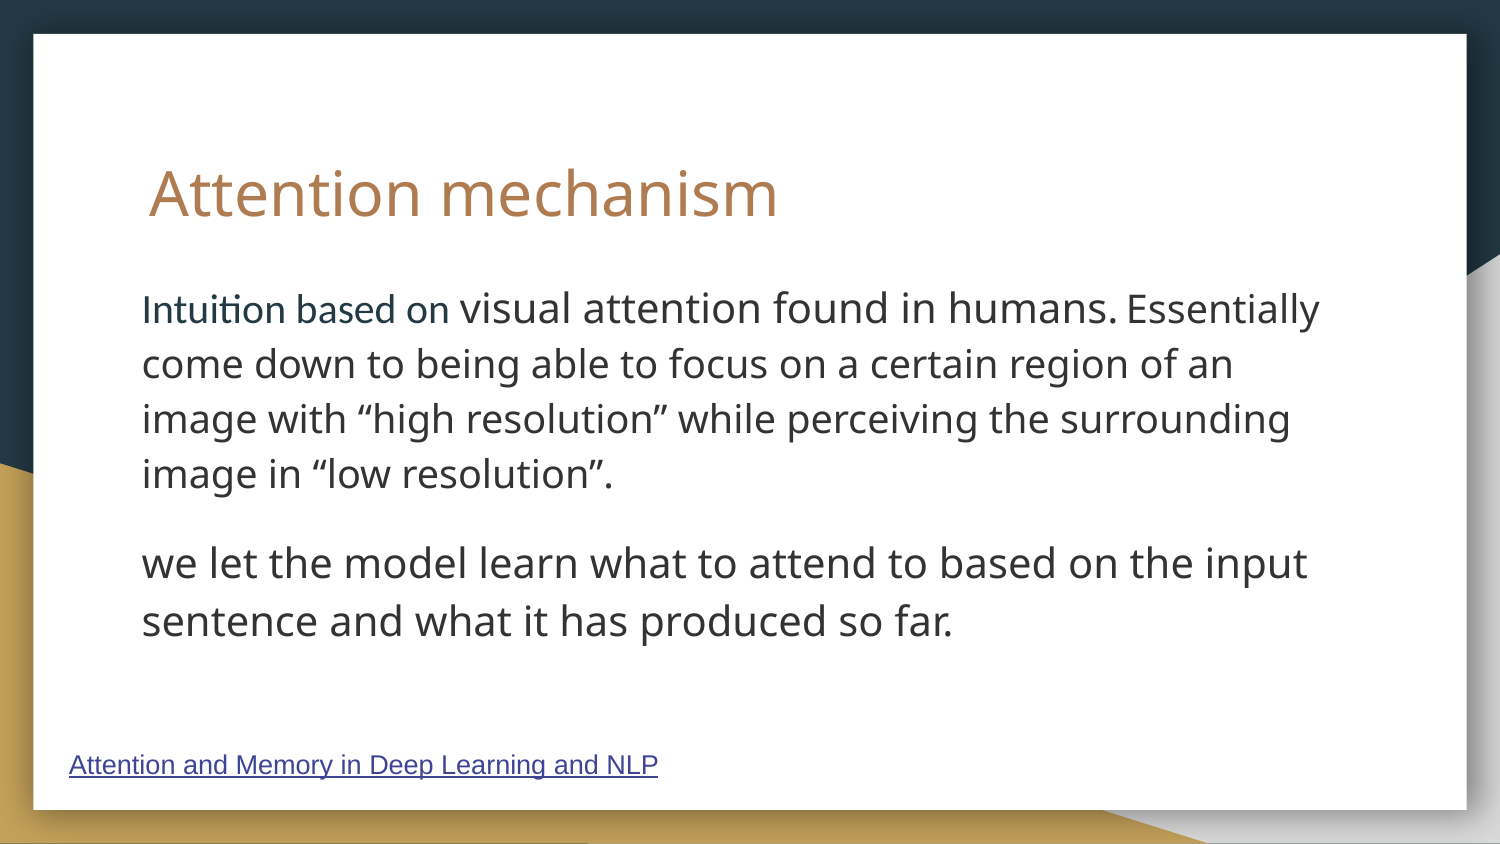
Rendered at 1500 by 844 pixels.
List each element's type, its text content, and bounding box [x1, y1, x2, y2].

title Attention mechanism [134, 138, 1366, 296]
text_box Attention and Memory in Deep Learning and NLP [53, 727, 729, 768]
list Intuition based on visual attention found in humans. Essentially come down to being able to focus on a certain region of an image with “high resolution” while perceiving the surrounding image in “low resolution”. we let the model learn what to attend to based on the input sentence and what it has produced so far. [126, 259, 1358, 662]
